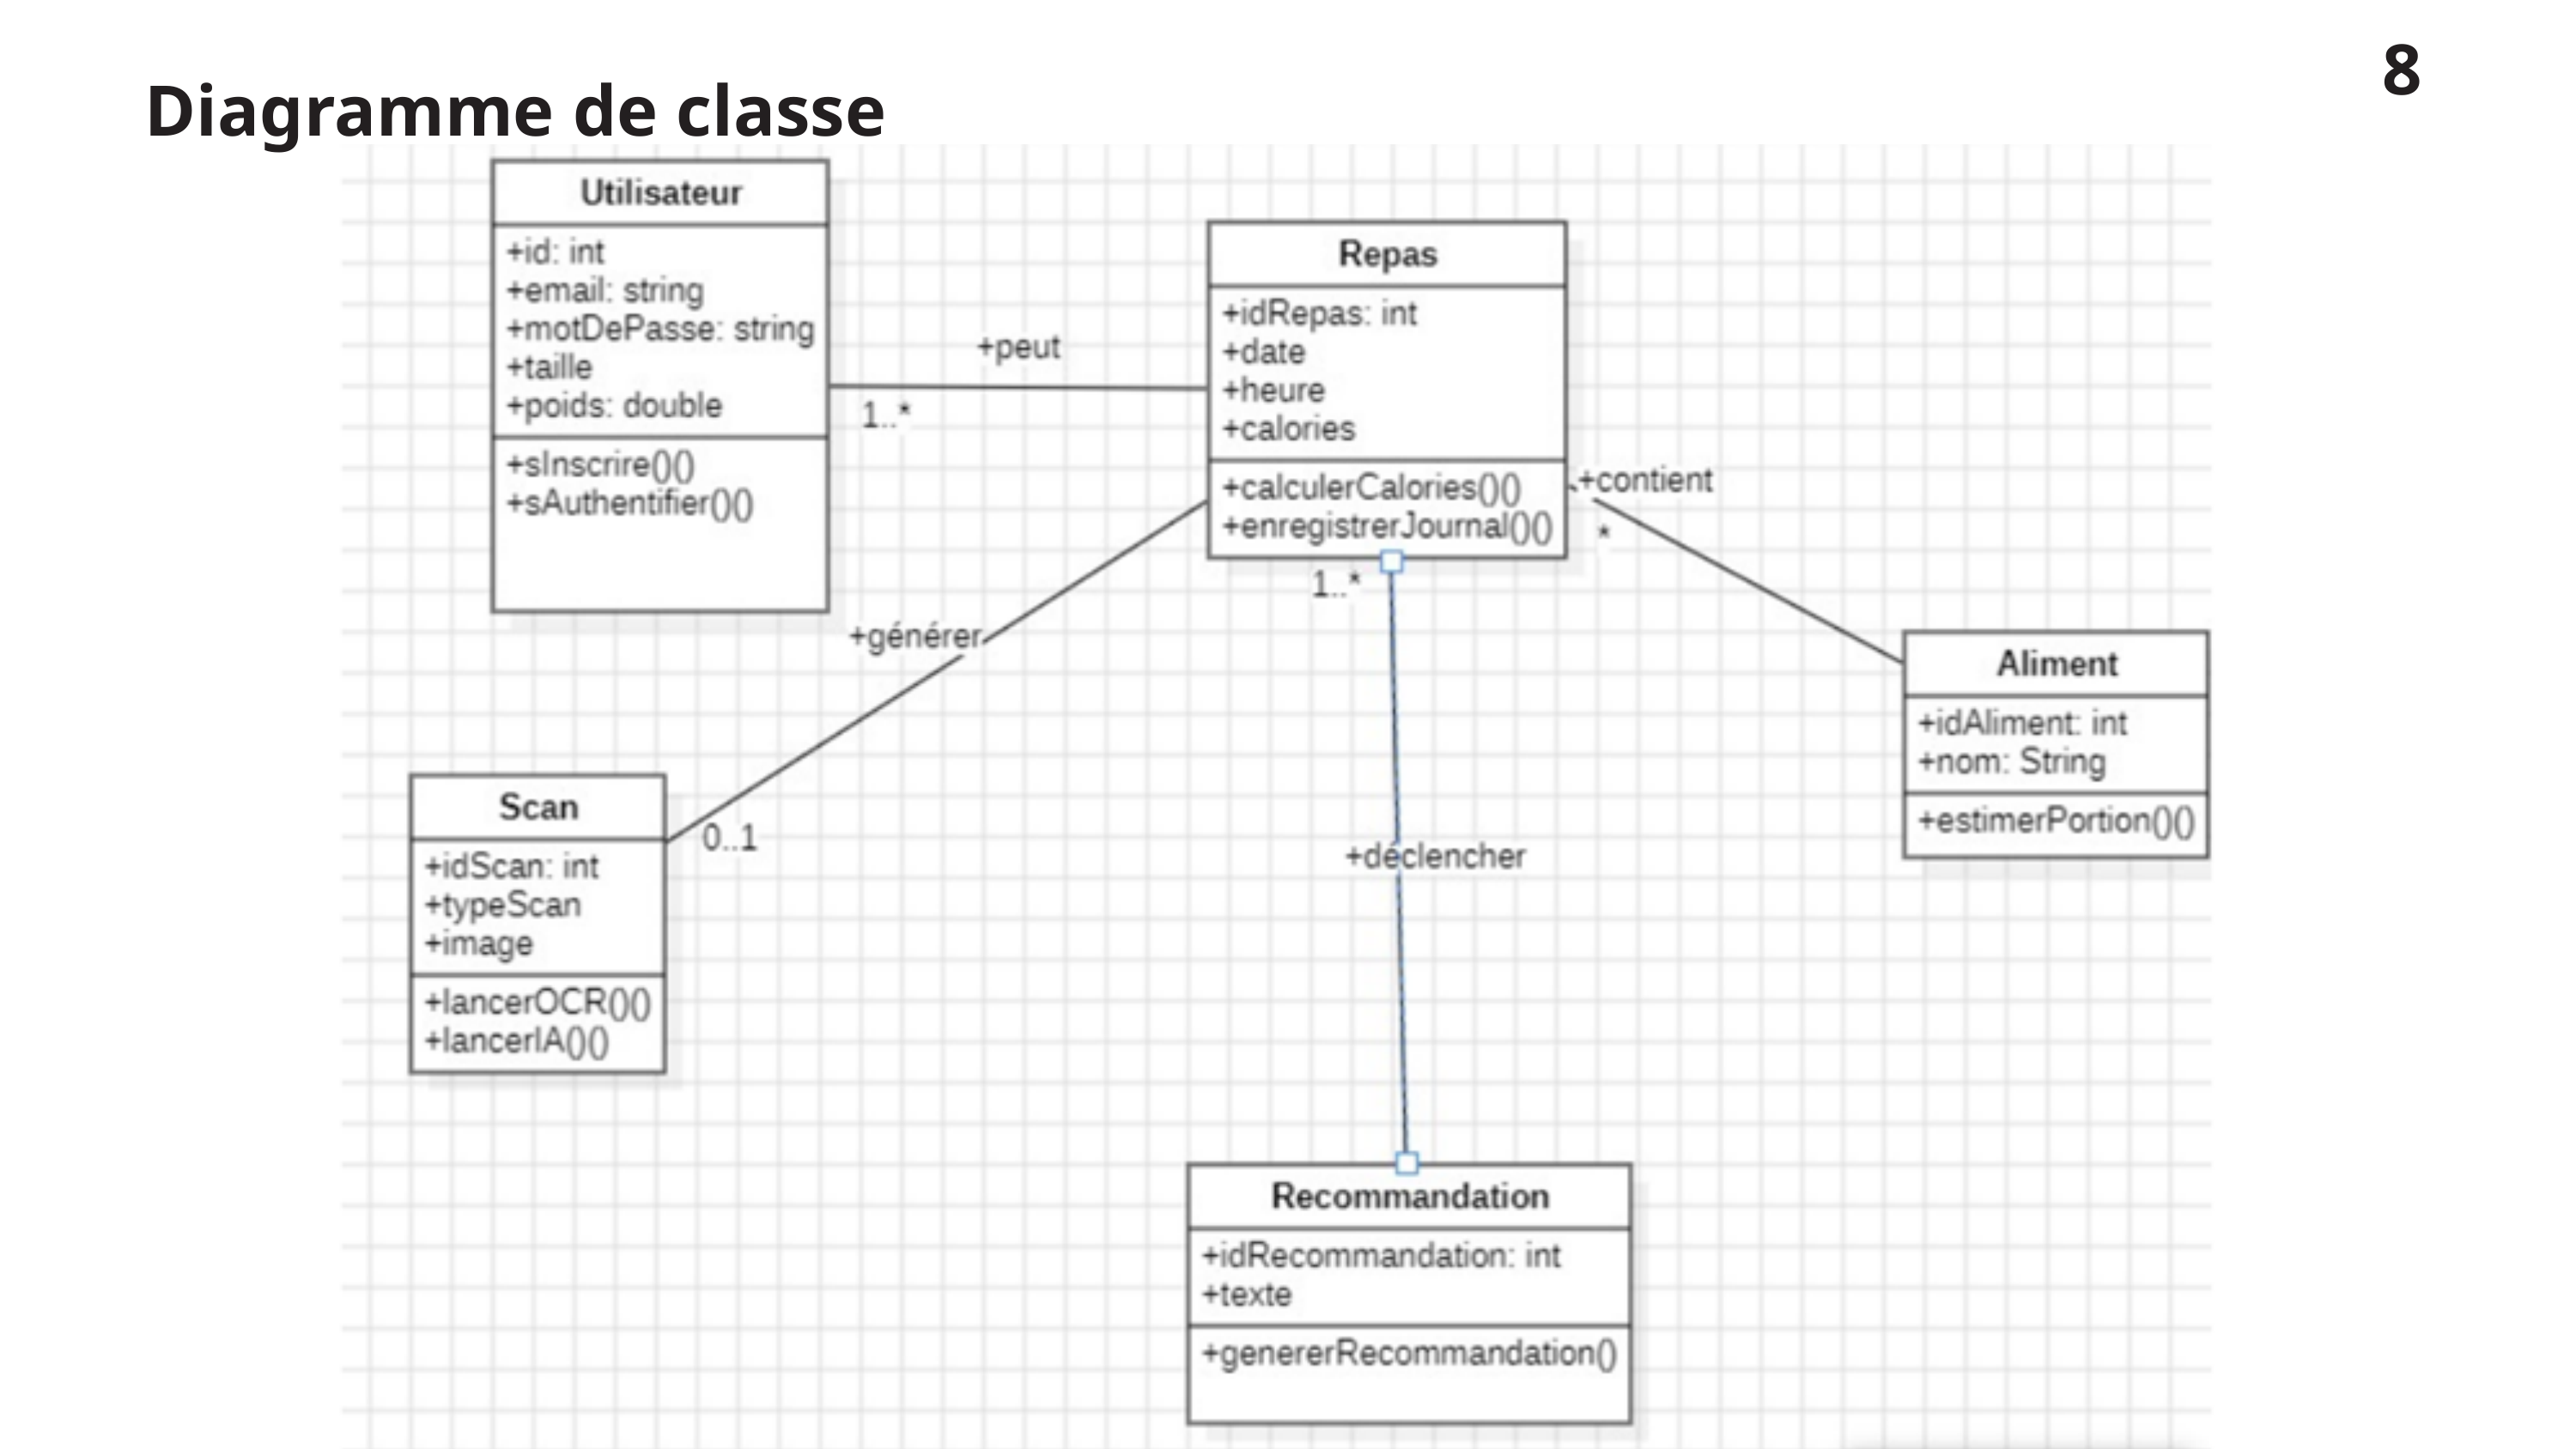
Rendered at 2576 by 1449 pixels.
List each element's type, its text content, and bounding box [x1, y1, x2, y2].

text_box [295, 144, 2281, 1449]
text_box 8 [2382, 11, 2576, 110]
text_box Diagramme de classe [144, 52, 2576, 151]
